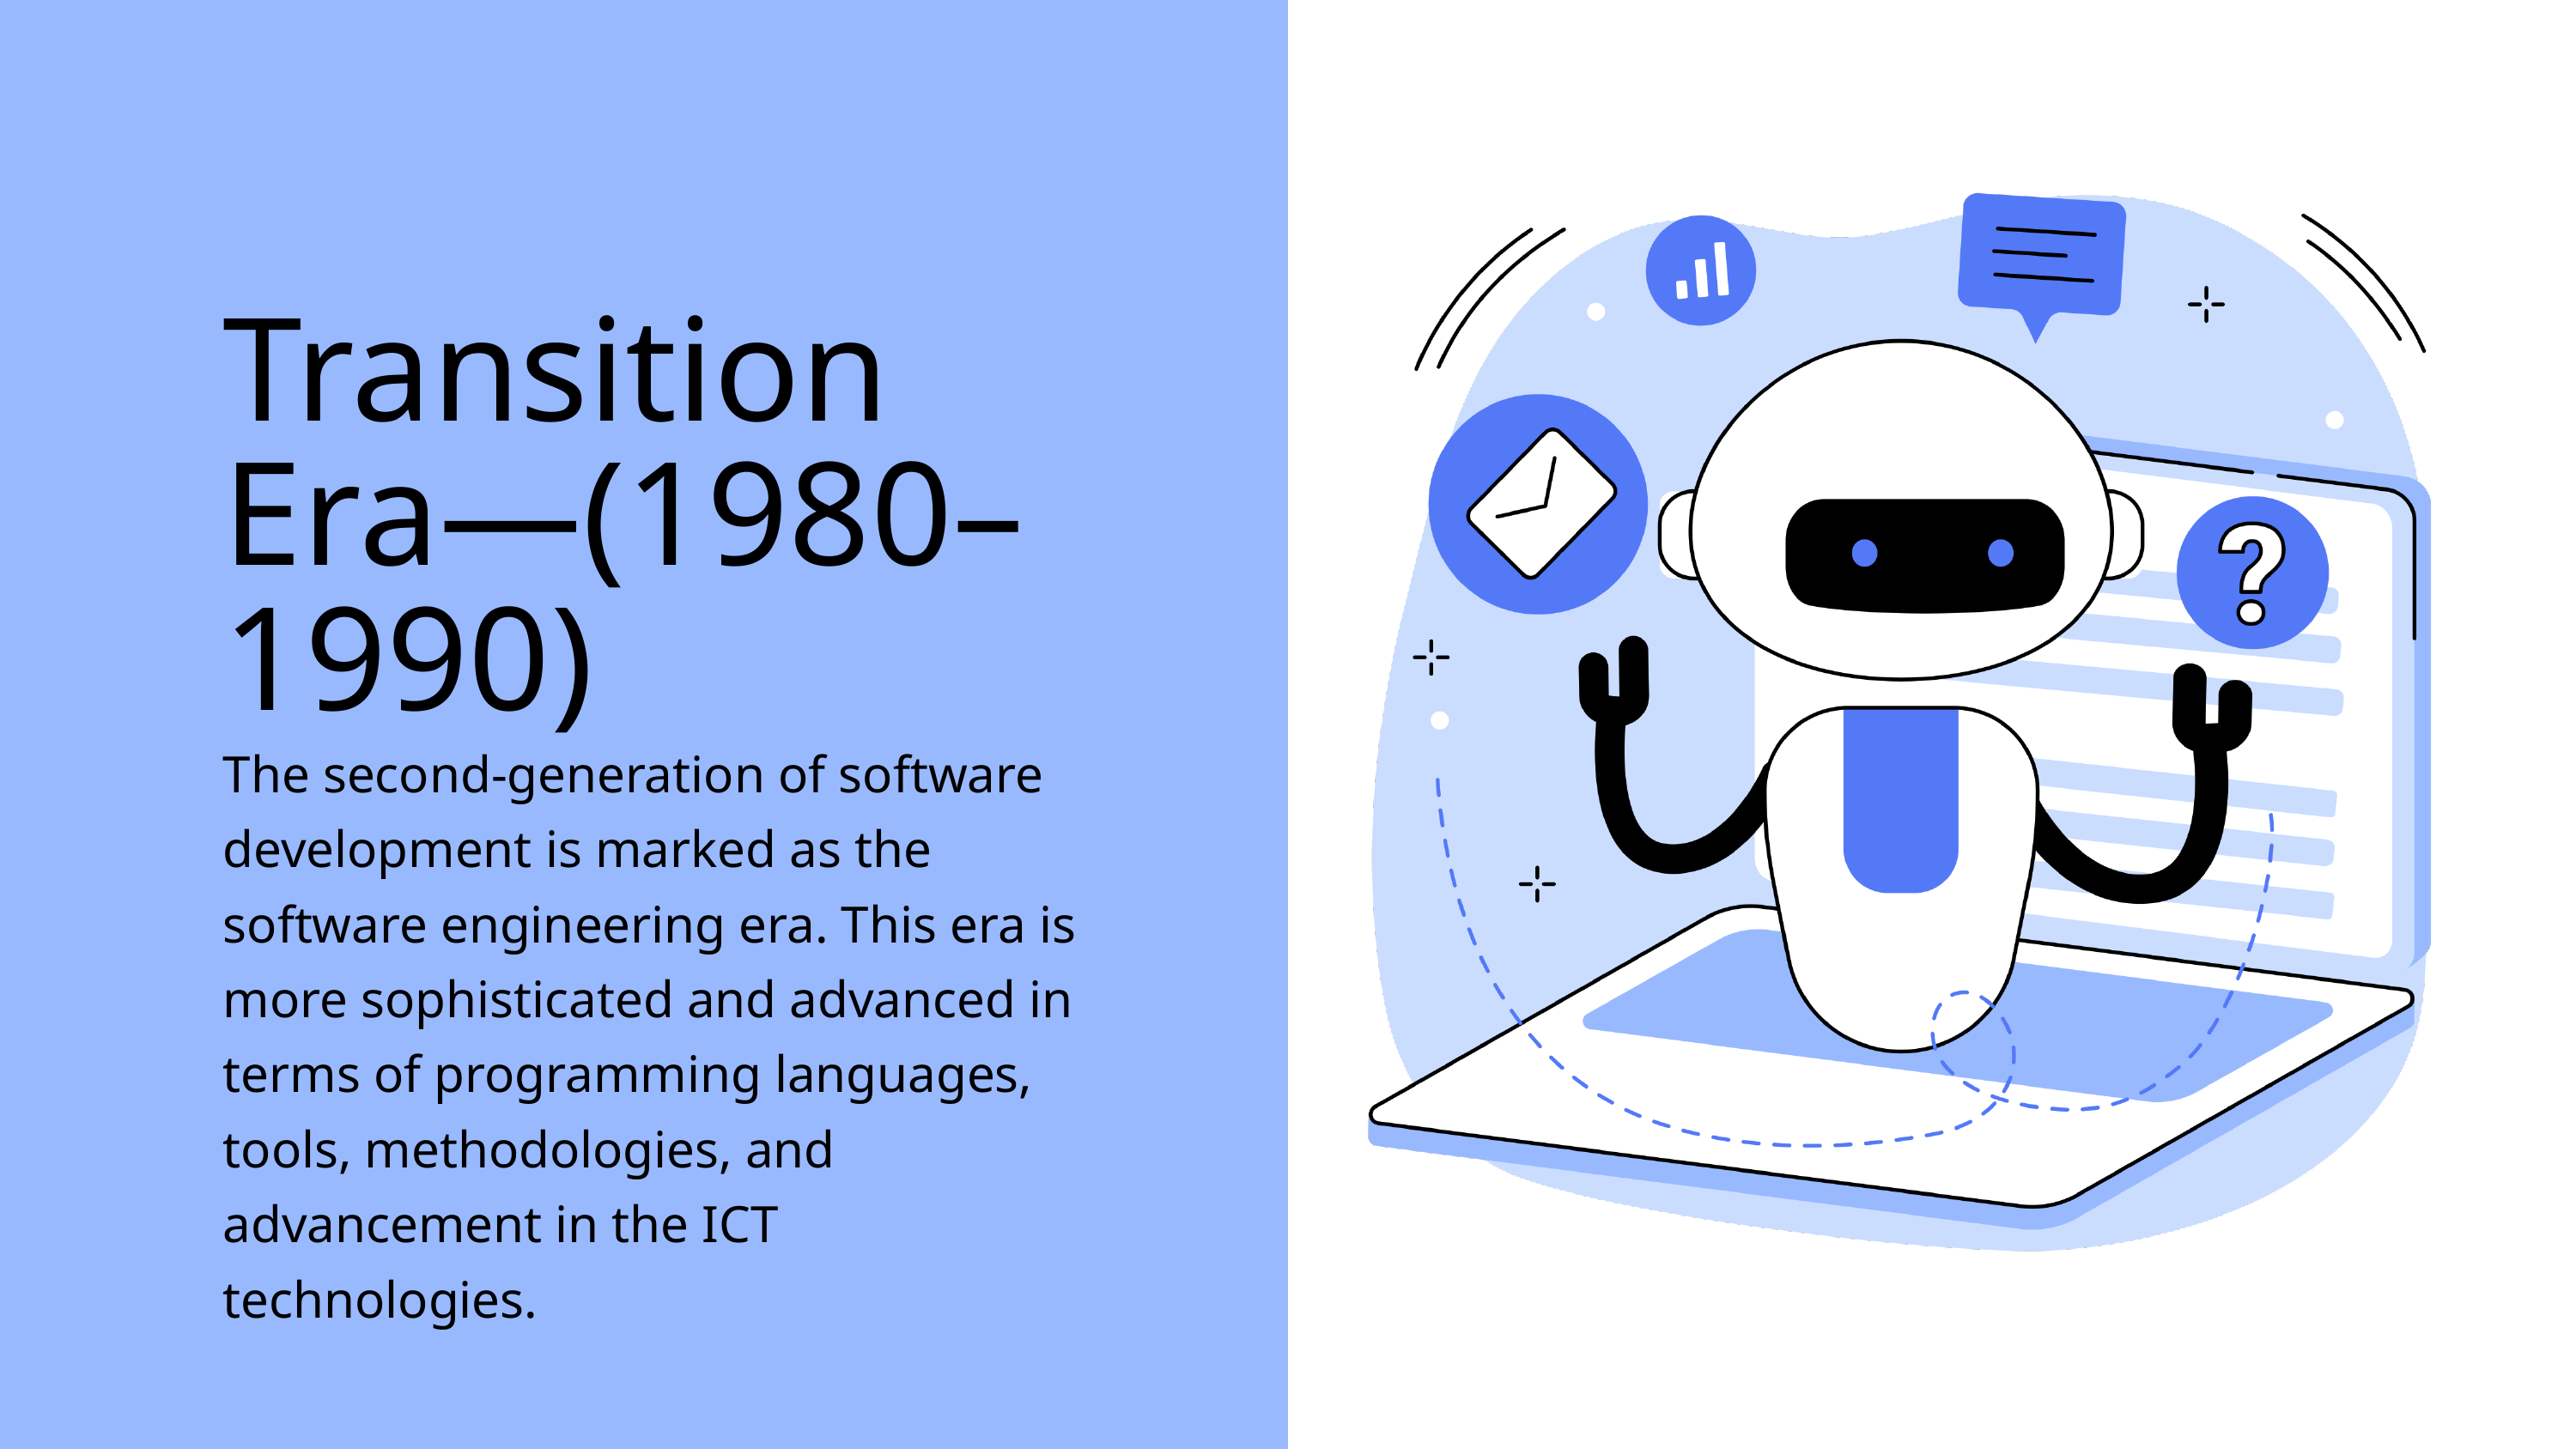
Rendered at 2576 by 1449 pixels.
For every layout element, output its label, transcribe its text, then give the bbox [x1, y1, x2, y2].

text_box Transition Era—(1980–1990) [222, 305, 1085, 739]
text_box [1287, 0, 2576, 1449]
text_box The second-generation of software development is marked as the software engineering era. This era is more sophisticated and advanced in terms of programming languages, tools, methodologies, and advancement in the ICT technologies. [222, 739, 1085, 1328]
